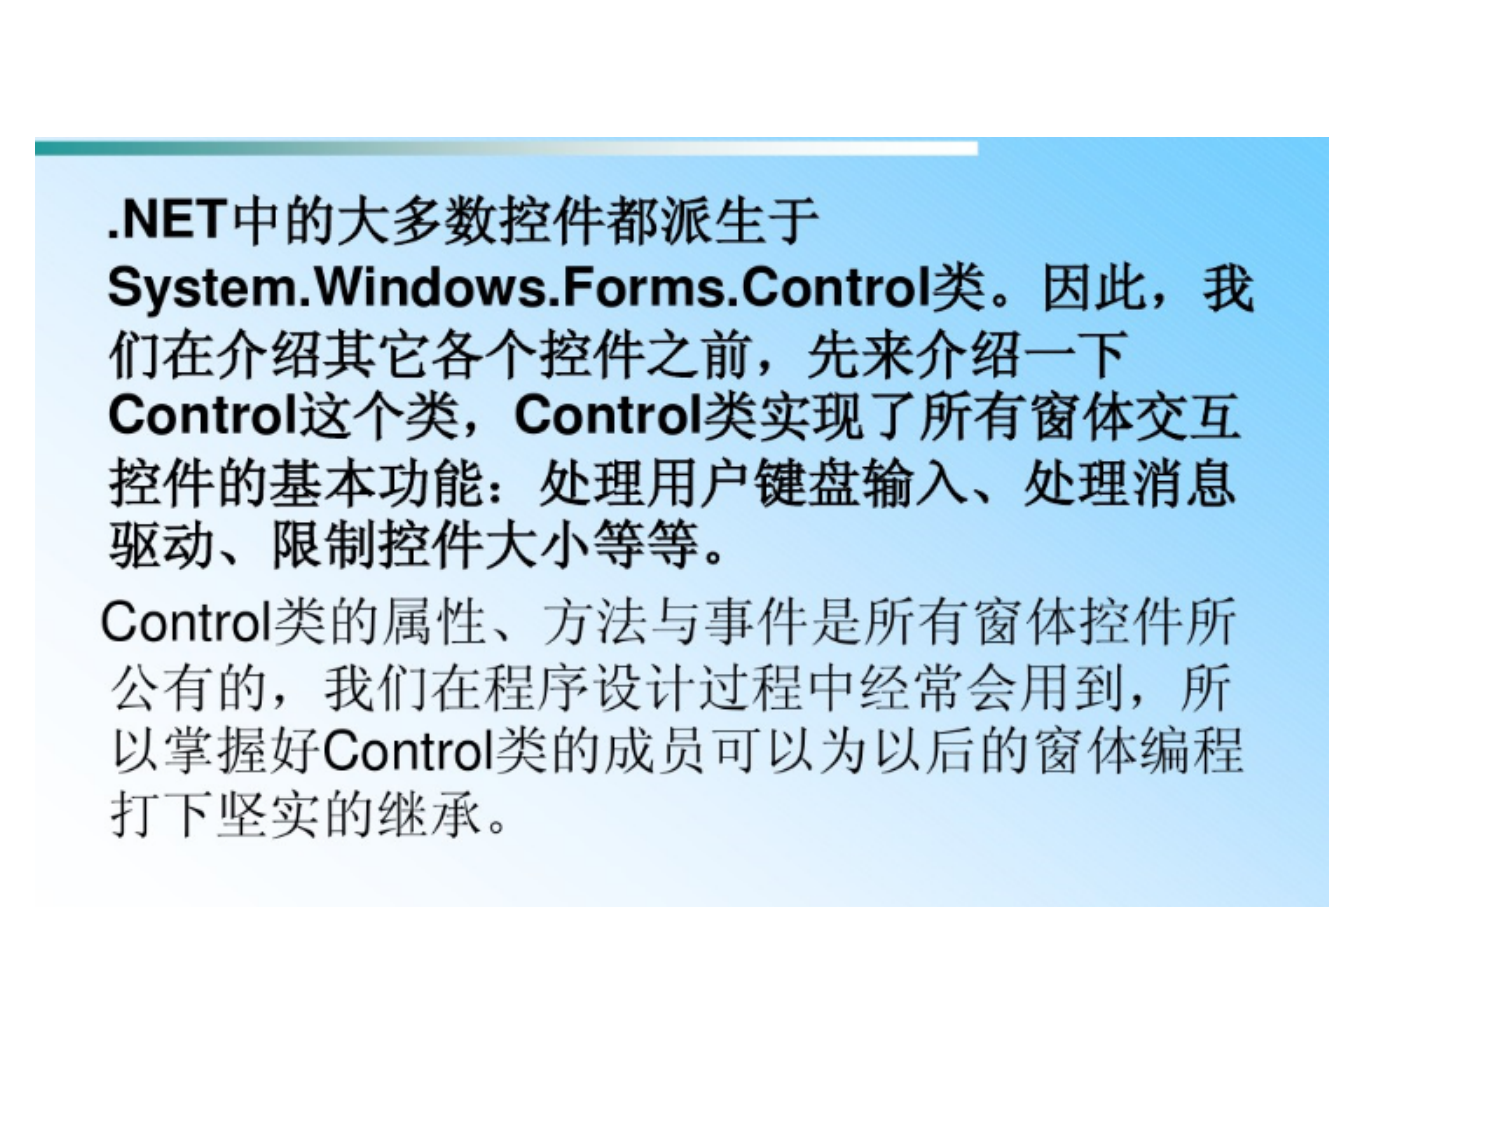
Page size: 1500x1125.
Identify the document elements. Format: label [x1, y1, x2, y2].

picture [35, 136, 1329, 908]
